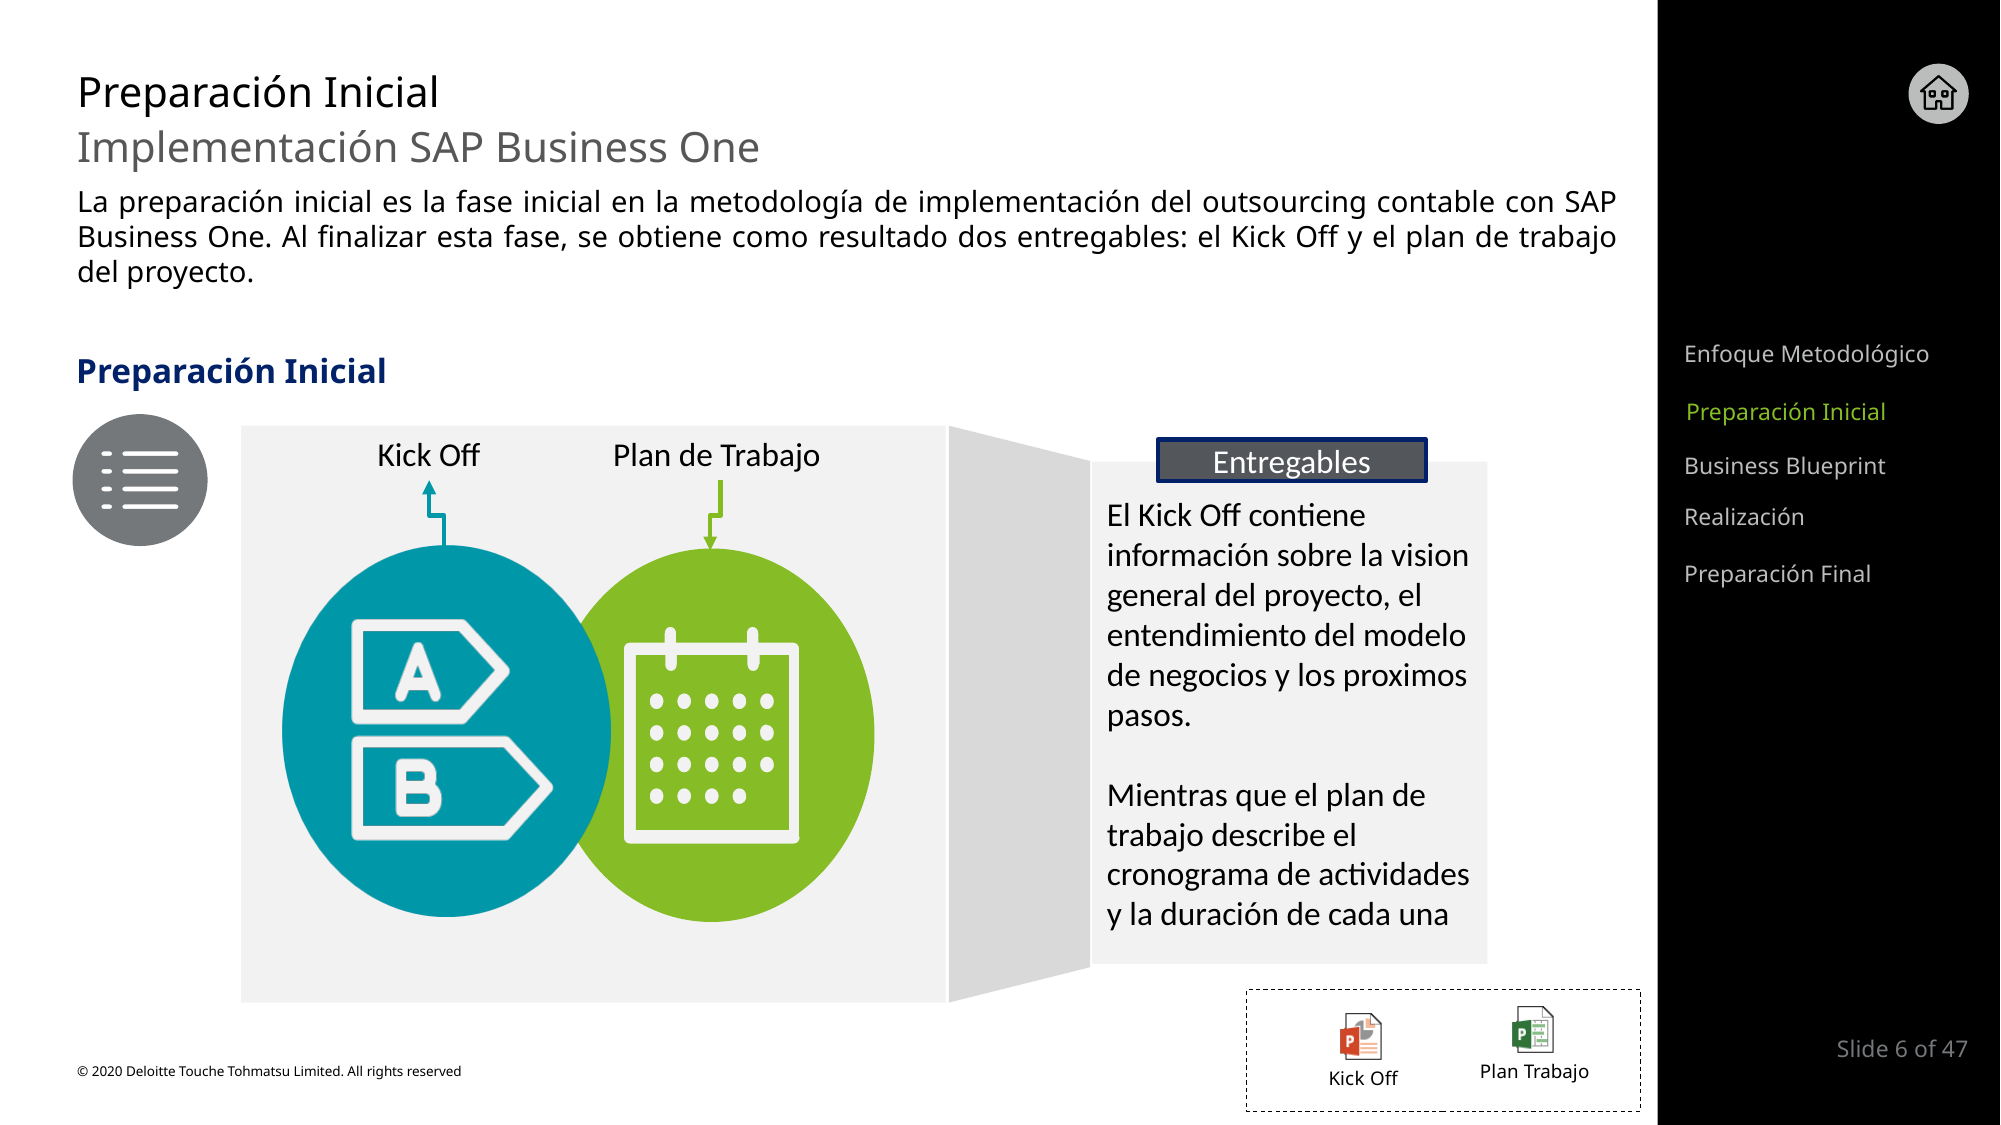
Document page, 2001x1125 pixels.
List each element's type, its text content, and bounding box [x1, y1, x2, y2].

text_box [946, 423, 1093, 1005]
text_box Kick Off [248, 425, 611, 481]
picture [281, 545, 611, 919]
text_box Plan de Trabajo [611, 425, 871, 481]
text_box [72, 414, 208, 547]
text_box Preparación Final [1684, 560, 1968, 588]
text_box [239, 424, 947, 1005]
list La preparación inicial es la fase inicial en la metodología de implementación del outsourcing contable con SAP Business One. Al finalizar esta fase, se obtiene como resultado dos entregables: el Kick Off y el plan de trabajo del proyecto. [77, 182, 1619, 336]
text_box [1287, 1010, 1438, 1125]
text_box Preparación Inicial [1686, 397, 1969, 425]
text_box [401, 508, 472, 524]
text_box Entregables [1156, 437, 1428, 483]
text_box El Kick Off contiene información sobre la vision general del proyecto, el entendimiento del modelo de negocios y los proximos pasos. Mientras que el plan de trabajo describe el cronograma de actividades y la duración de cada una [1090, 460, 1490, 966]
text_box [1459, 1004, 1610, 1125]
text_box [1245, 988, 1642, 1113]
text_box Preparación Inicial [75, 350, 1247, 398]
text_box Business Blueprint [1684, 451, 1968, 480]
list Implementación SAP Business One [77, 121, 1581, 245]
text_box Enfoque Metodológico [1684, 339, 1968, 368]
title Preparación Inicial [77, 66, 1581, 121]
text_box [613, 548, 875, 923]
text_box Realización [1684, 502, 1968, 531]
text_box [680, 510, 751, 522]
